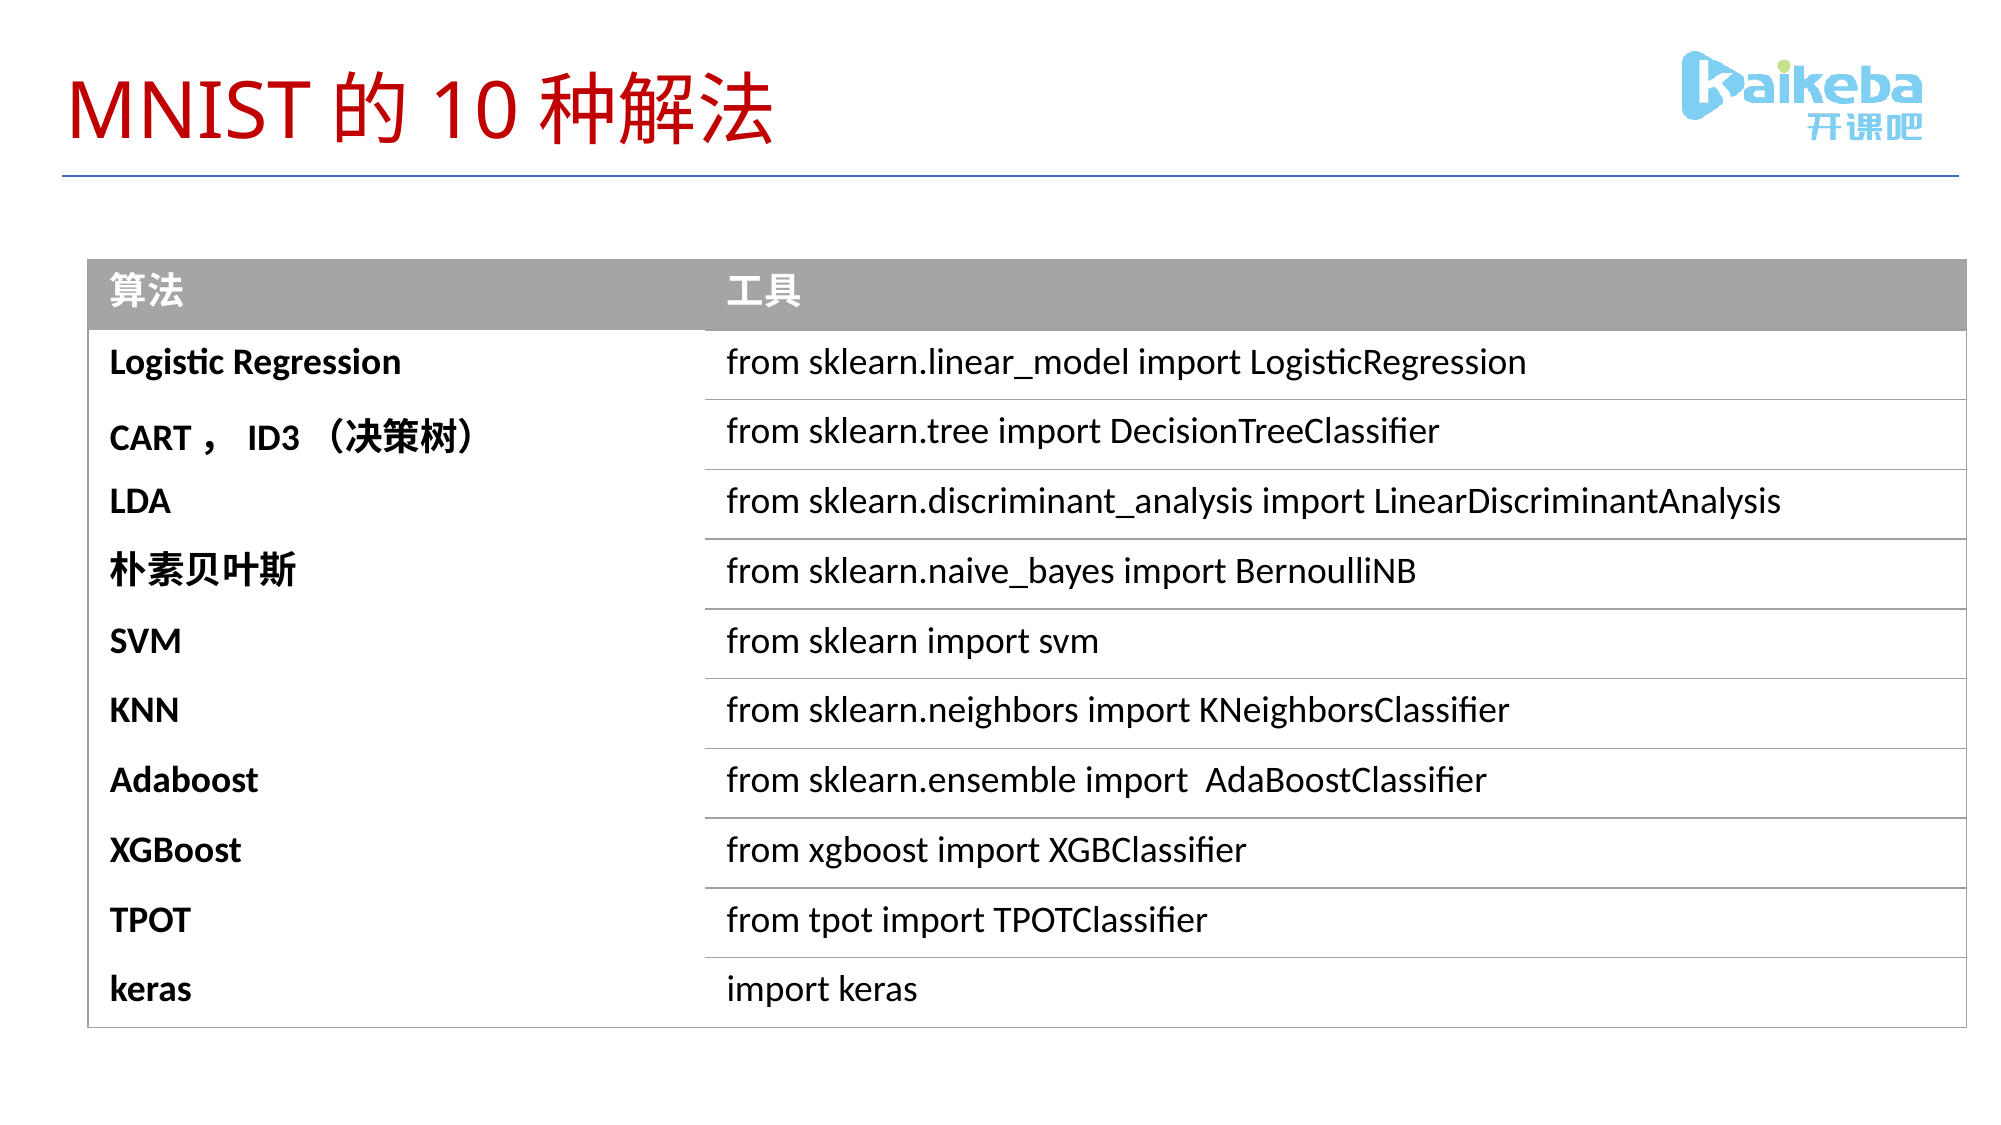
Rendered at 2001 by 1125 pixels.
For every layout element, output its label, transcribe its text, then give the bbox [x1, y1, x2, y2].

table_cell from tpot import TPOTClassifier [705, 889, 1966, 957]
table_cell 朴素贝叶斯 [89, 539, 705, 609]
table_cell from sklearn.neighbors import KNeighborsClassifier [705, 679, 1966, 748]
table_cell keras [89, 958, 705, 1027]
table_cell from sklearn import svm [705, 610, 1966, 678]
table_header 工具 [705, 261, 1966, 329]
table_cell TPOT [89, 888, 705, 958]
table_cell from sklearn.tree import DecisionTreeClassifier [705, 400, 1966, 469]
table_cell LDA [89, 469, 705, 539]
table_cell XGBoost [89, 818, 705, 888]
title MNIST的10种解法 [57, 59, 1728, 167]
table_cell KNN [89, 679, 705, 748]
table_cell from sklearn.discriminant_analysis import LinearDiscriminantAnalysis [705, 470, 1966, 538]
table_cell Adaboost [89, 748, 705, 818]
table_cell from xgboost import XGBClassifier [705, 819, 1966, 887]
table_cell from sklearn.ensemble import AdaBoostClassifier [705, 749, 1966, 817]
table_cell Logistic Regression [89, 330, 705, 400]
table_cell SVM [89, 609, 705, 679]
table_cell from sklearn.linear_model import LogisticRegression [705, 331, 1966, 399]
table_cell from sklearn.naive_bayes import BernoulliNB [705, 540, 1966, 608]
table_cell import keras [705, 958, 1966, 1027]
table_cell 87 [1653, 21, 1950, 167]
table_cell CART，ID3（决策树） [89, 400, 705, 469]
table_header 算法 [89, 261, 705, 330]
